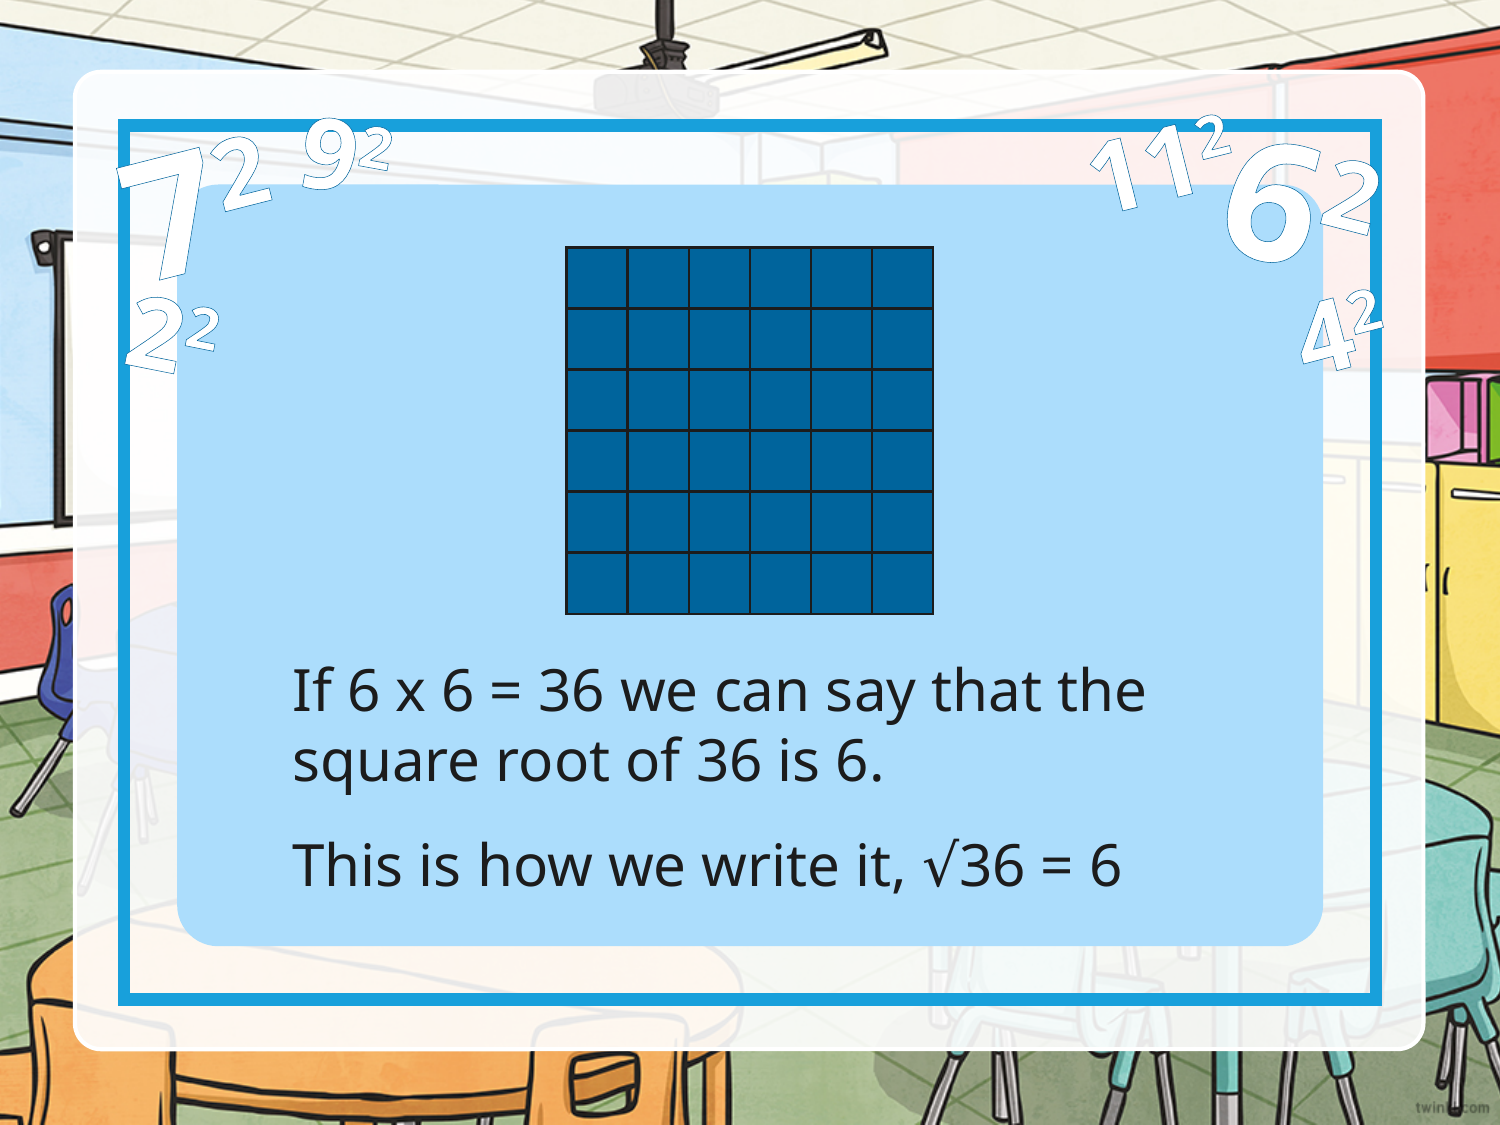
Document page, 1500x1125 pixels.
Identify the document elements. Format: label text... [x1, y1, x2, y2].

table_cell [873, 554, 932, 613]
table_cell [812, 554, 871, 613]
table_cell [751, 493, 810, 551]
table_cell [629, 432, 688, 490]
text_box [123, 402, 1377, 1000]
table_cell [568, 402, 626, 429]
table_cell [812, 432, 871, 490]
table_cell [690, 432, 749, 490]
table_cell [812, 493, 871, 551]
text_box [111, 85, 1402, 402]
table_cell [568, 493, 626, 551]
text_box If 6 x 6 = 36 we can say that the square root of 36 is 6. This is how we write it, √36 = 6 [277, 645, 1223, 906]
table_cell [690, 554, 749, 613]
table_cell [629, 493, 688, 551]
table_cell [812, 402, 871, 429]
table_cell [568, 432, 626, 490]
table_cell [690, 493, 749, 551]
table_cell [873, 432, 932, 490]
table_cell [690, 402, 749, 429]
table_cell [751, 402, 810, 429]
table_cell [751, 432, 810, 490]
table_cell [568, 554, 626, 613]
text_box [176, 402, 1325, 948]
table_cell [873, 493, 932, 551]
table_cell [751, 554, 810, 613]
table_cell [629, 554, 688, 613]
table_cell [629, 402, 688, 429]
table_cell [873, 402, 932, 429]
picture [0, 0, 1500, 1125]
